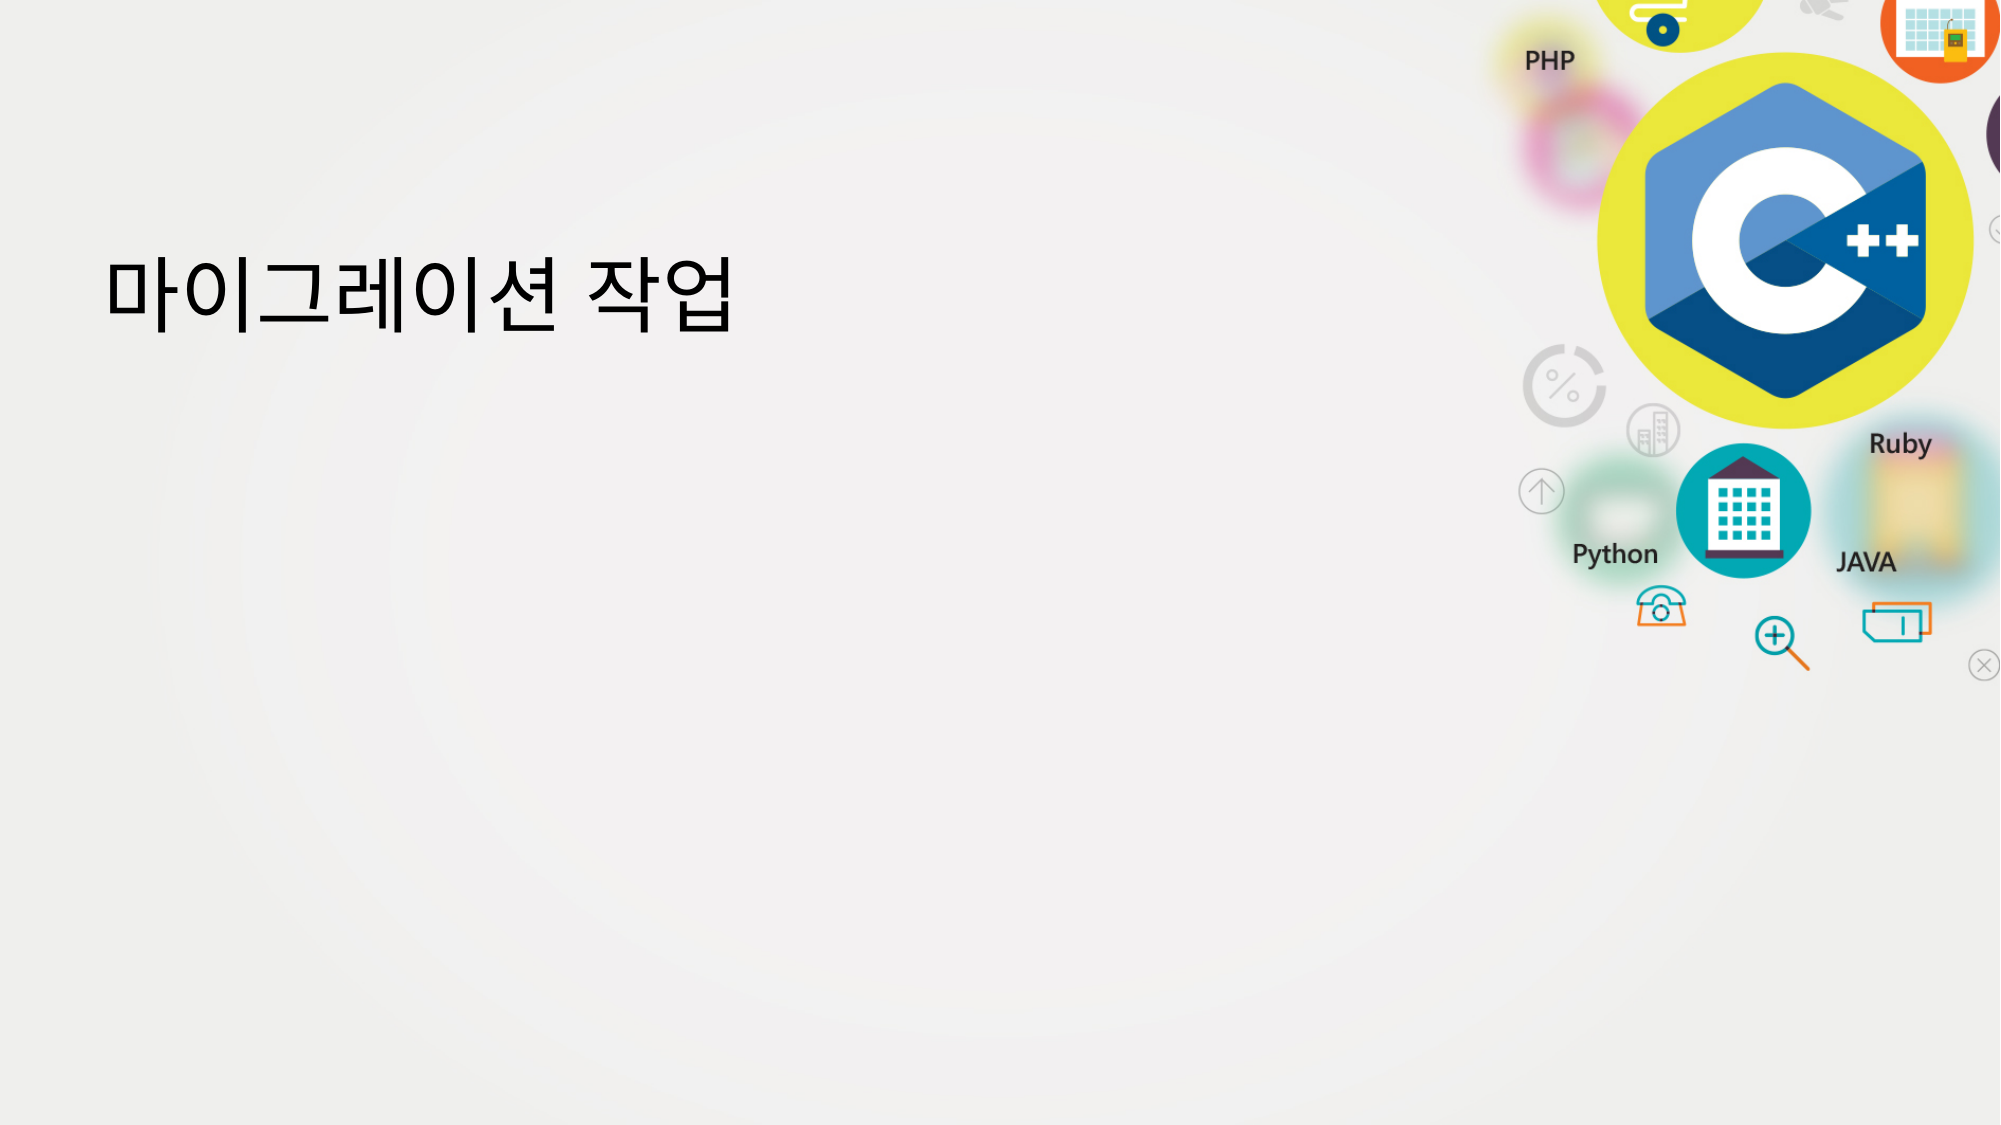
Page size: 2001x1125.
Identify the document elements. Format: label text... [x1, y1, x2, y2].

title 마이그레이션 작업 [88, 191, 1457, 409]
picture [0, 0, 2000, 1125]
